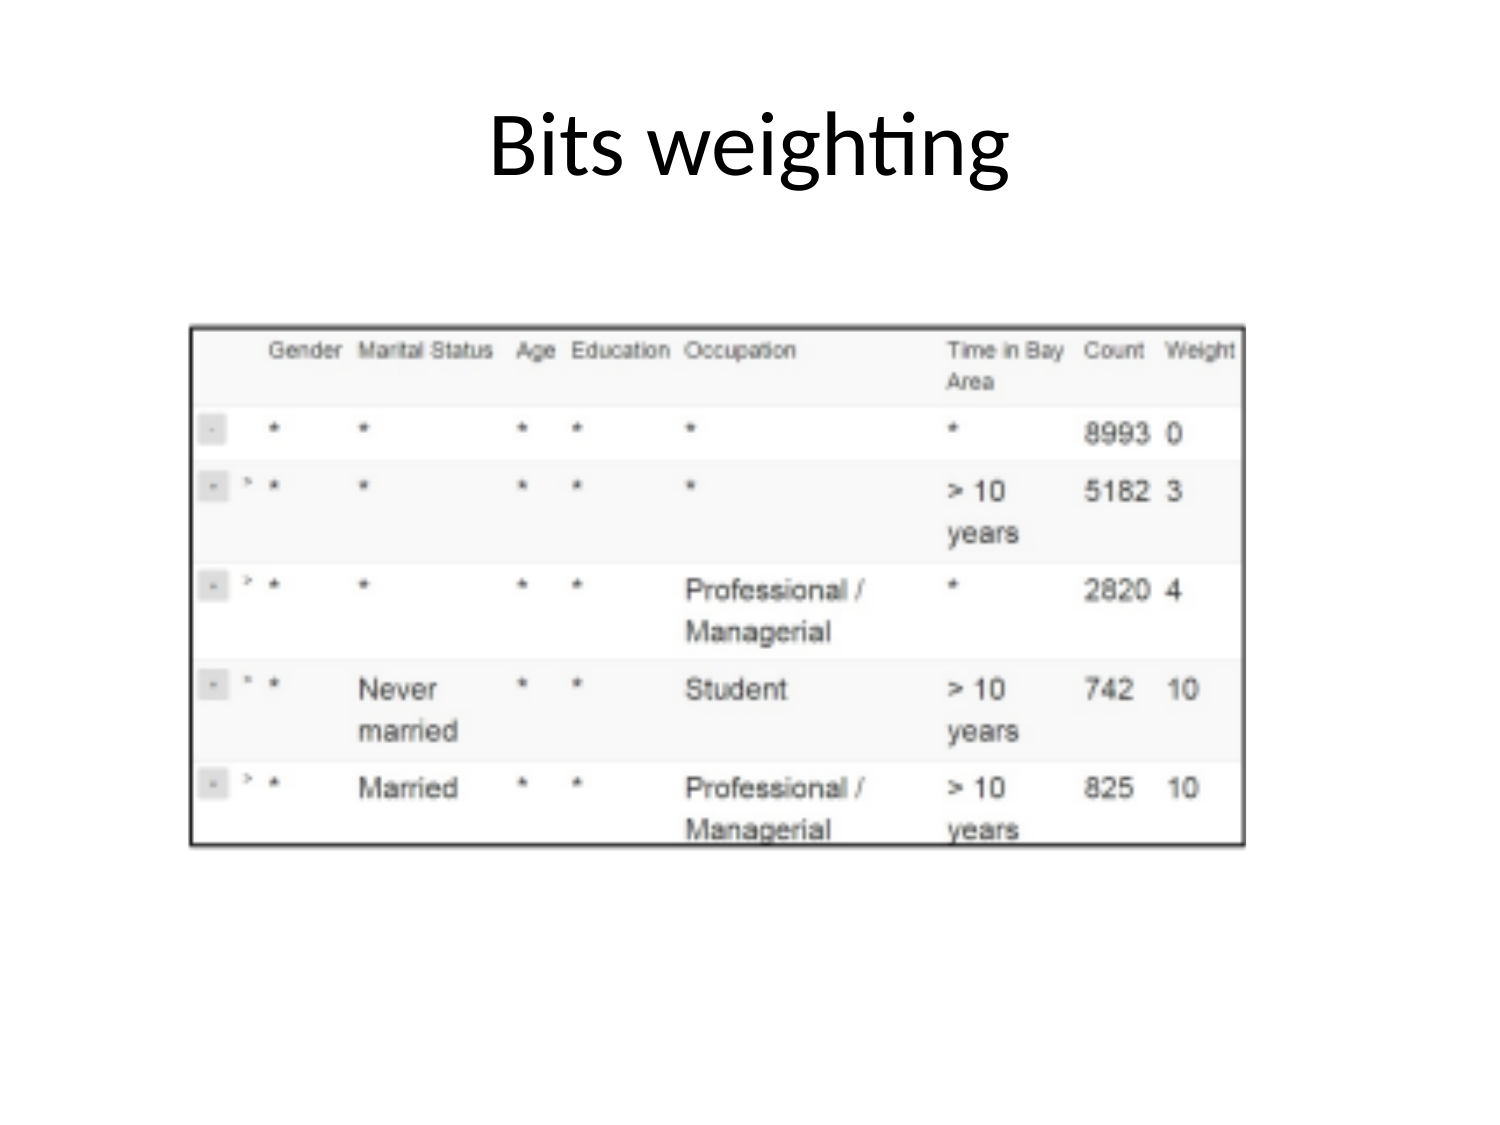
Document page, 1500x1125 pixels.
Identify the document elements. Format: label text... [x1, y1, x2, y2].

title Bits weighting [75, 45, 1425, 233]
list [180, 318, 1285, 862]
